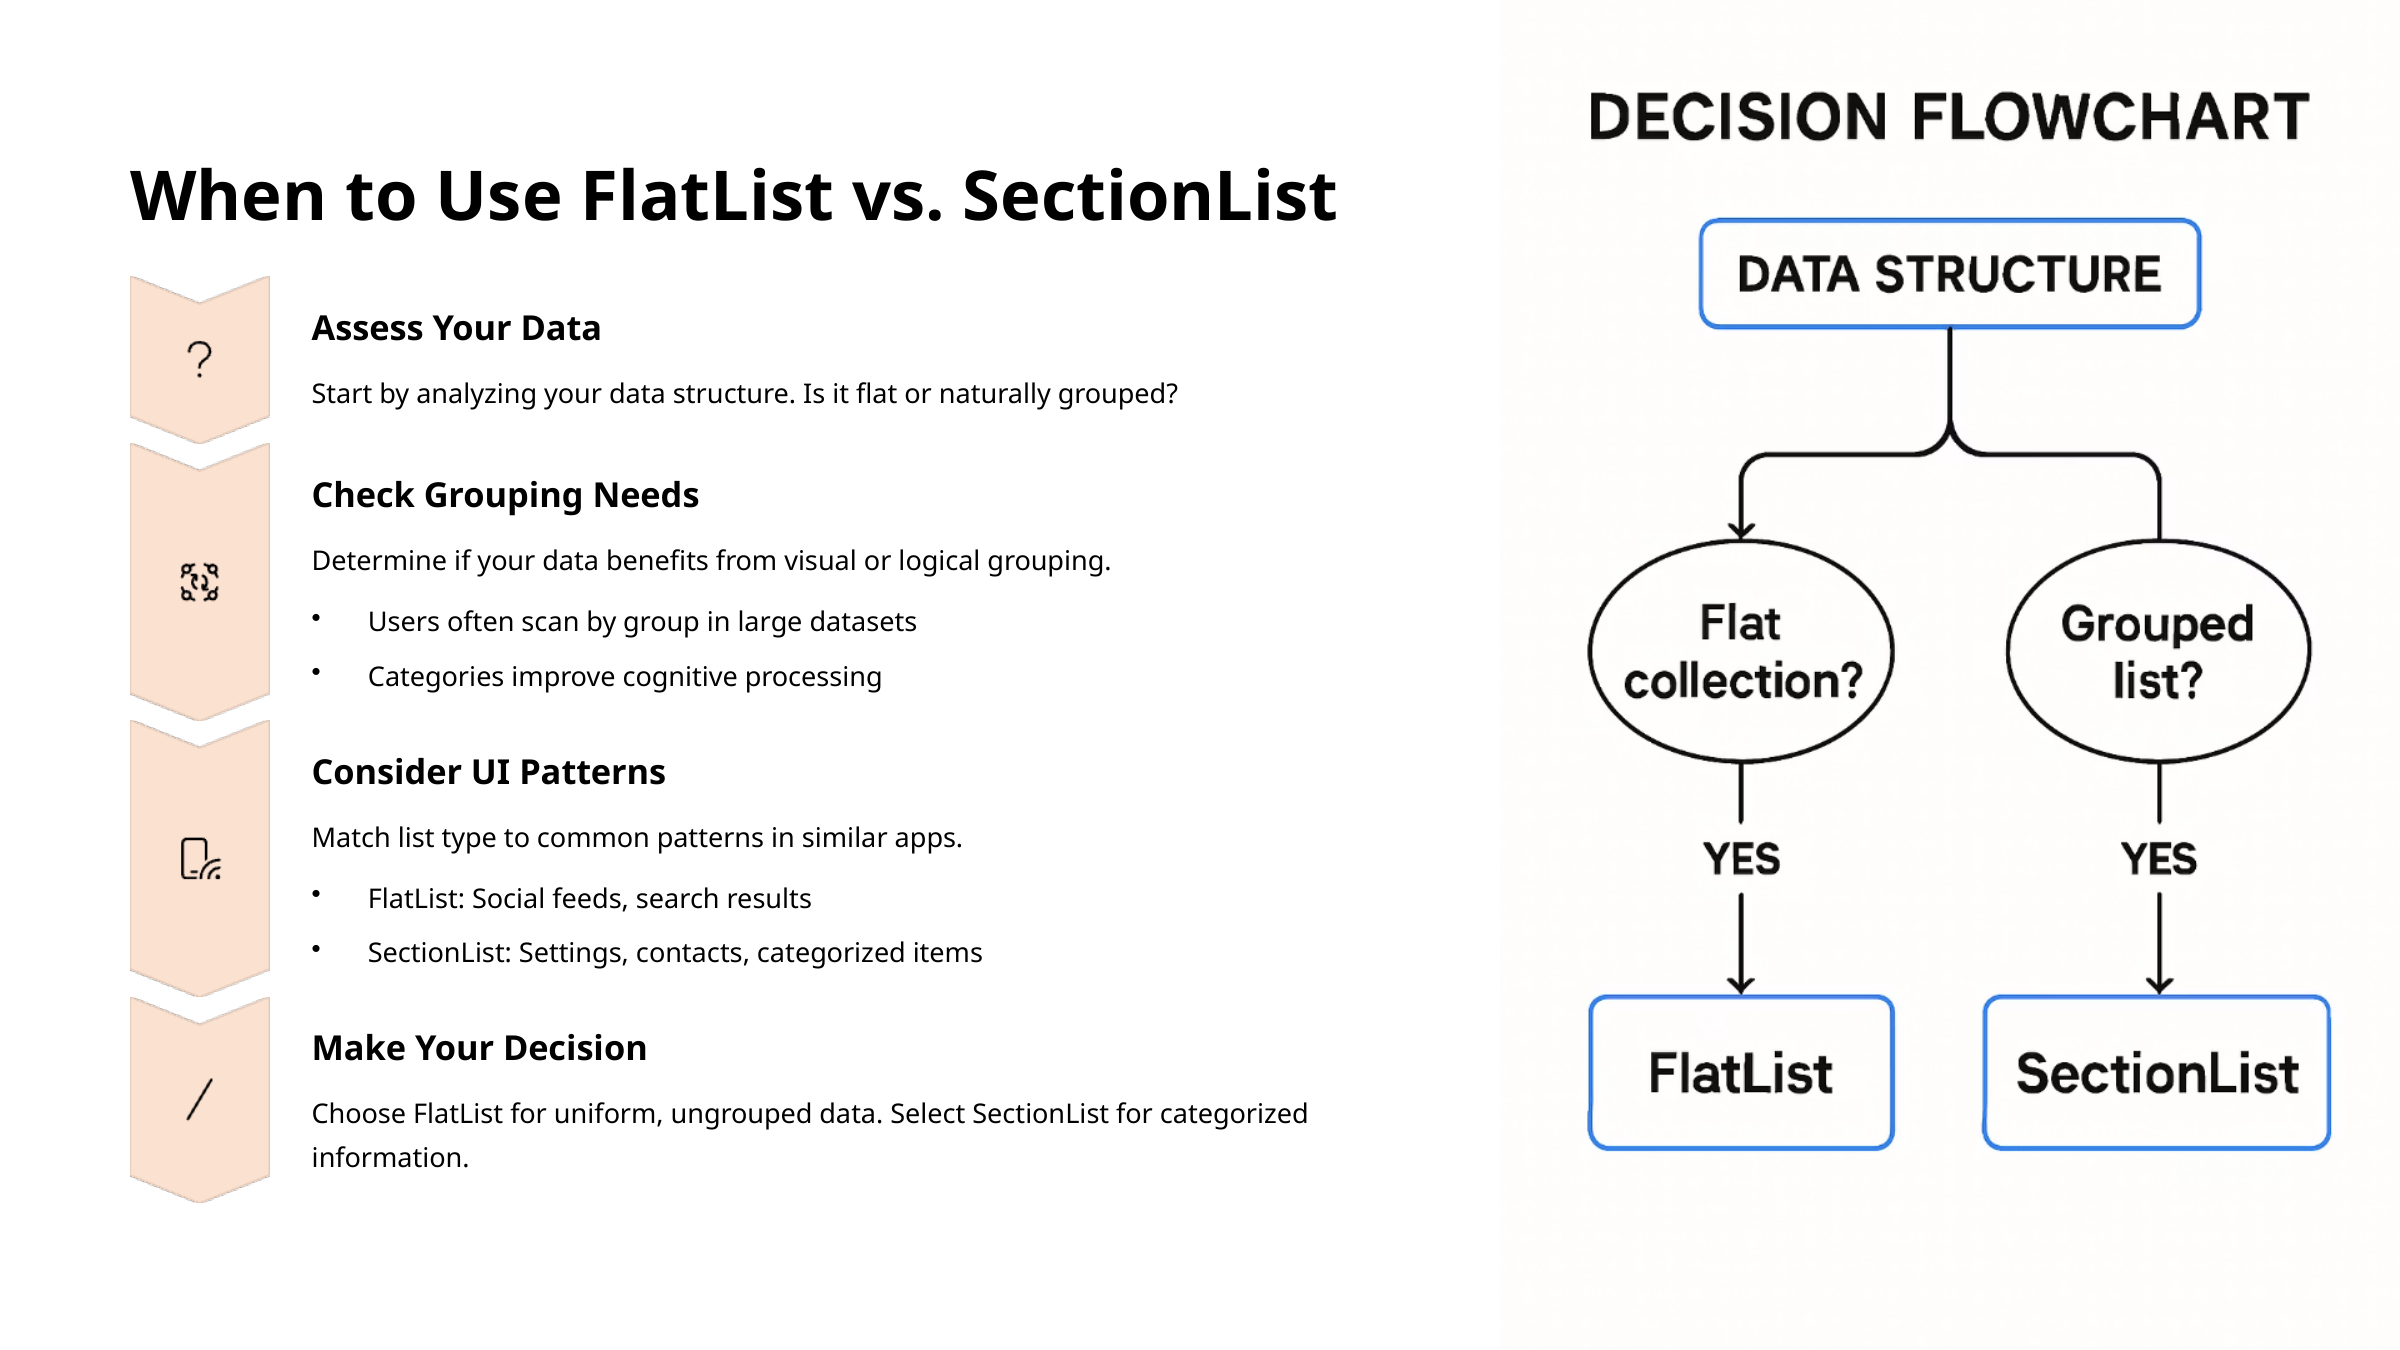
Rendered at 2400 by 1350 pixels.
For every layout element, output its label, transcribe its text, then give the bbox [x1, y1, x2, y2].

text_box Check Grouping Needs [311, 471, 705, 516]
text_box Users often scan by group in large datasets [311, 593, 1370, 639]
text_box Determine if your data benefits from visual or logical grouping. [311, 532, 1370, 577]
text_box Start by analyzing your data structure. Is it flat or naturally grouped? [311, 364, 1370, 410]
text_box Match list type to common patterns in similar apps. [311, 808, 1370, 854]
text_box Consider UI Patterns [311, 748, 662, 792]
text_box When to Use FlatList vs. SectionList [130, 147, 1346, 235]
text_box Categories improve cognitive processing [311, 647, 1370, 693]
text_box Choose FlatList for uniform, ungrouped data. Select SectionList for categorized information. [311, 1085, 1370, 1175]
picture [130, 276, 270, 1203]
text_box SectionList: Settings, contacts, categorized items [311, 924, 1370, 970]
text_box Assess Your Data [311, 304, 661, 348]
text_box Make Your Decision [311, 1024, 661, 1069]
text_box FlatList: Social feeds, search results [311, 870, 1370, 915]
picture [1499, 0, 2400, 1350]
